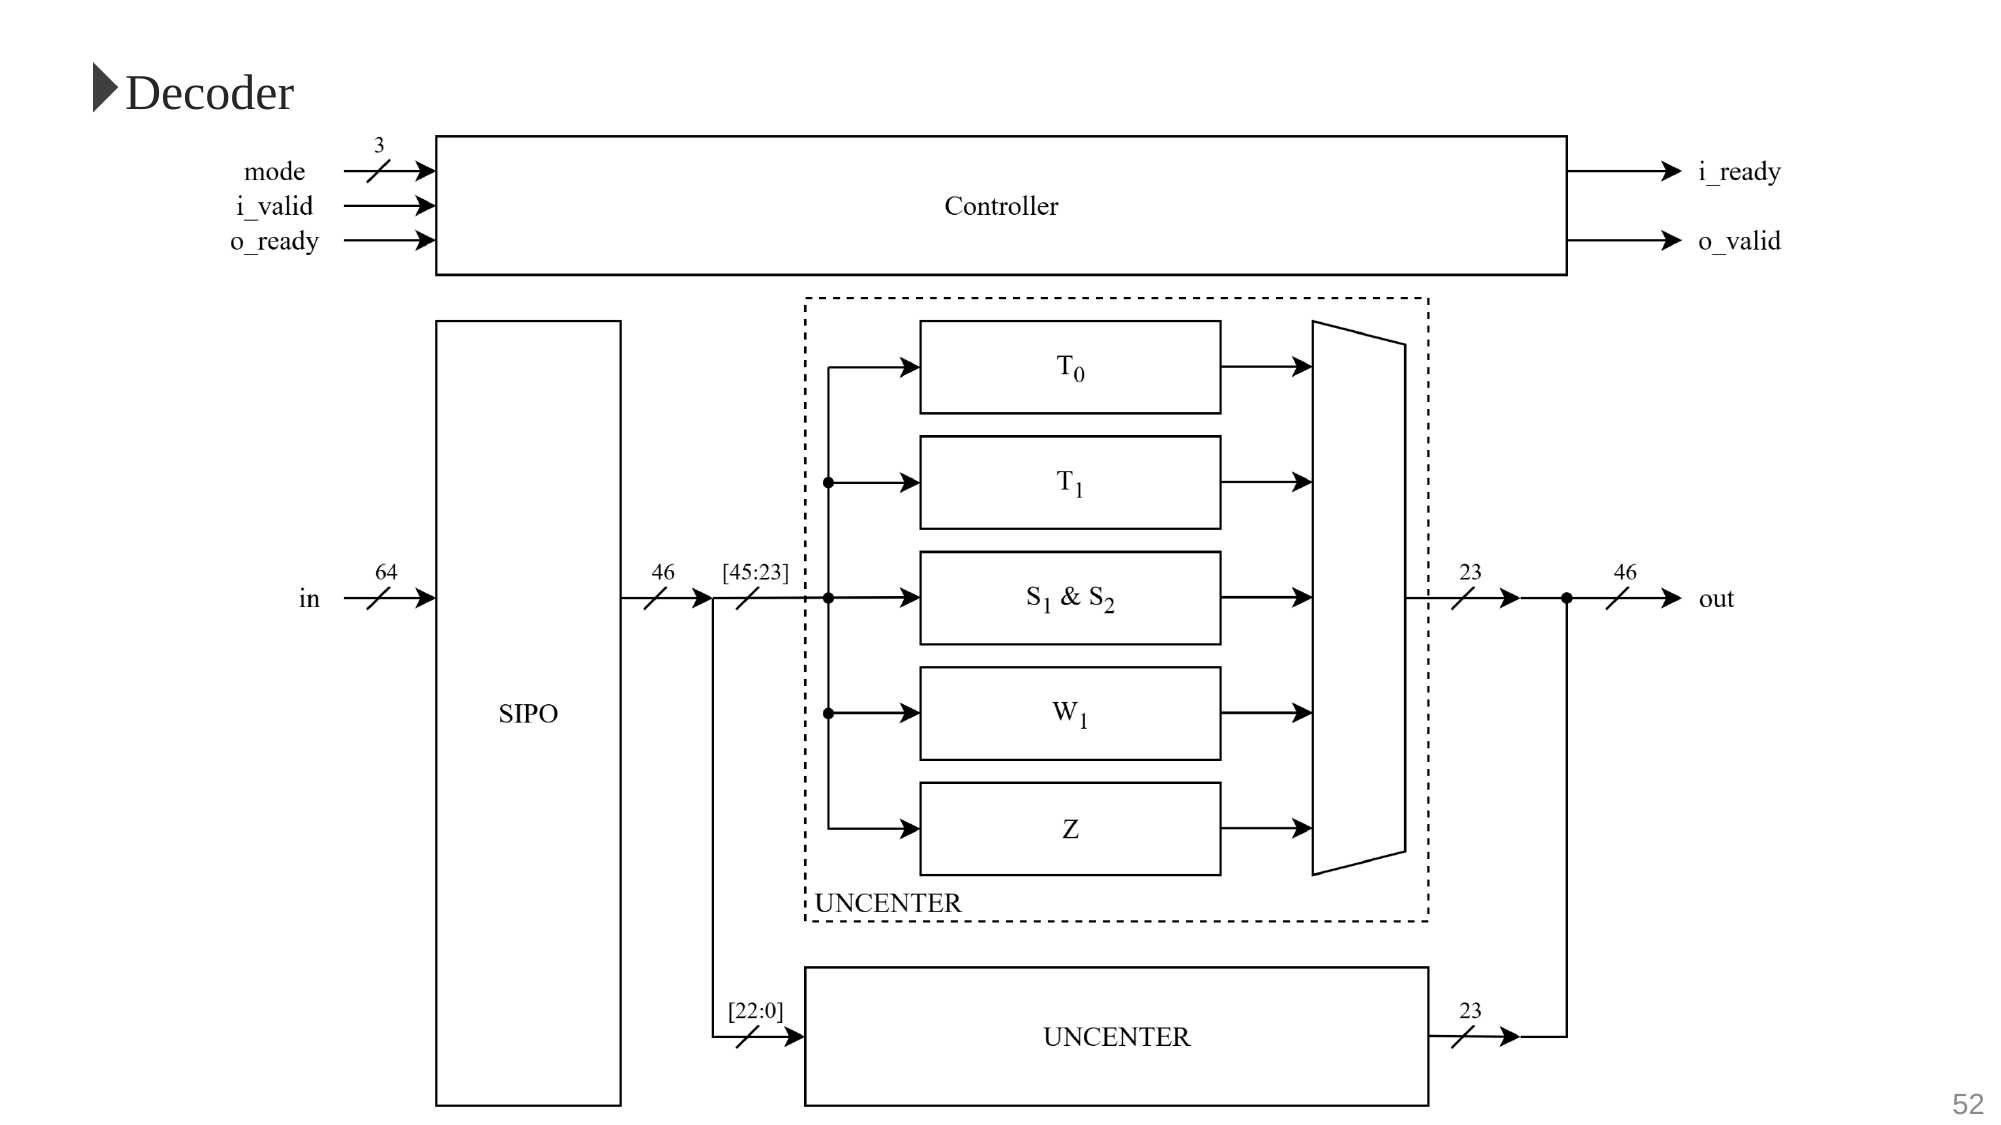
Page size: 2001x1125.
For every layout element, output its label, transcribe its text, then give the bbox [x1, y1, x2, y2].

slide_number 52 [1550, 1072, 2000, 1125]
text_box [93, 52, 311, 129]
picture [204, 128, 1796, 1109]
